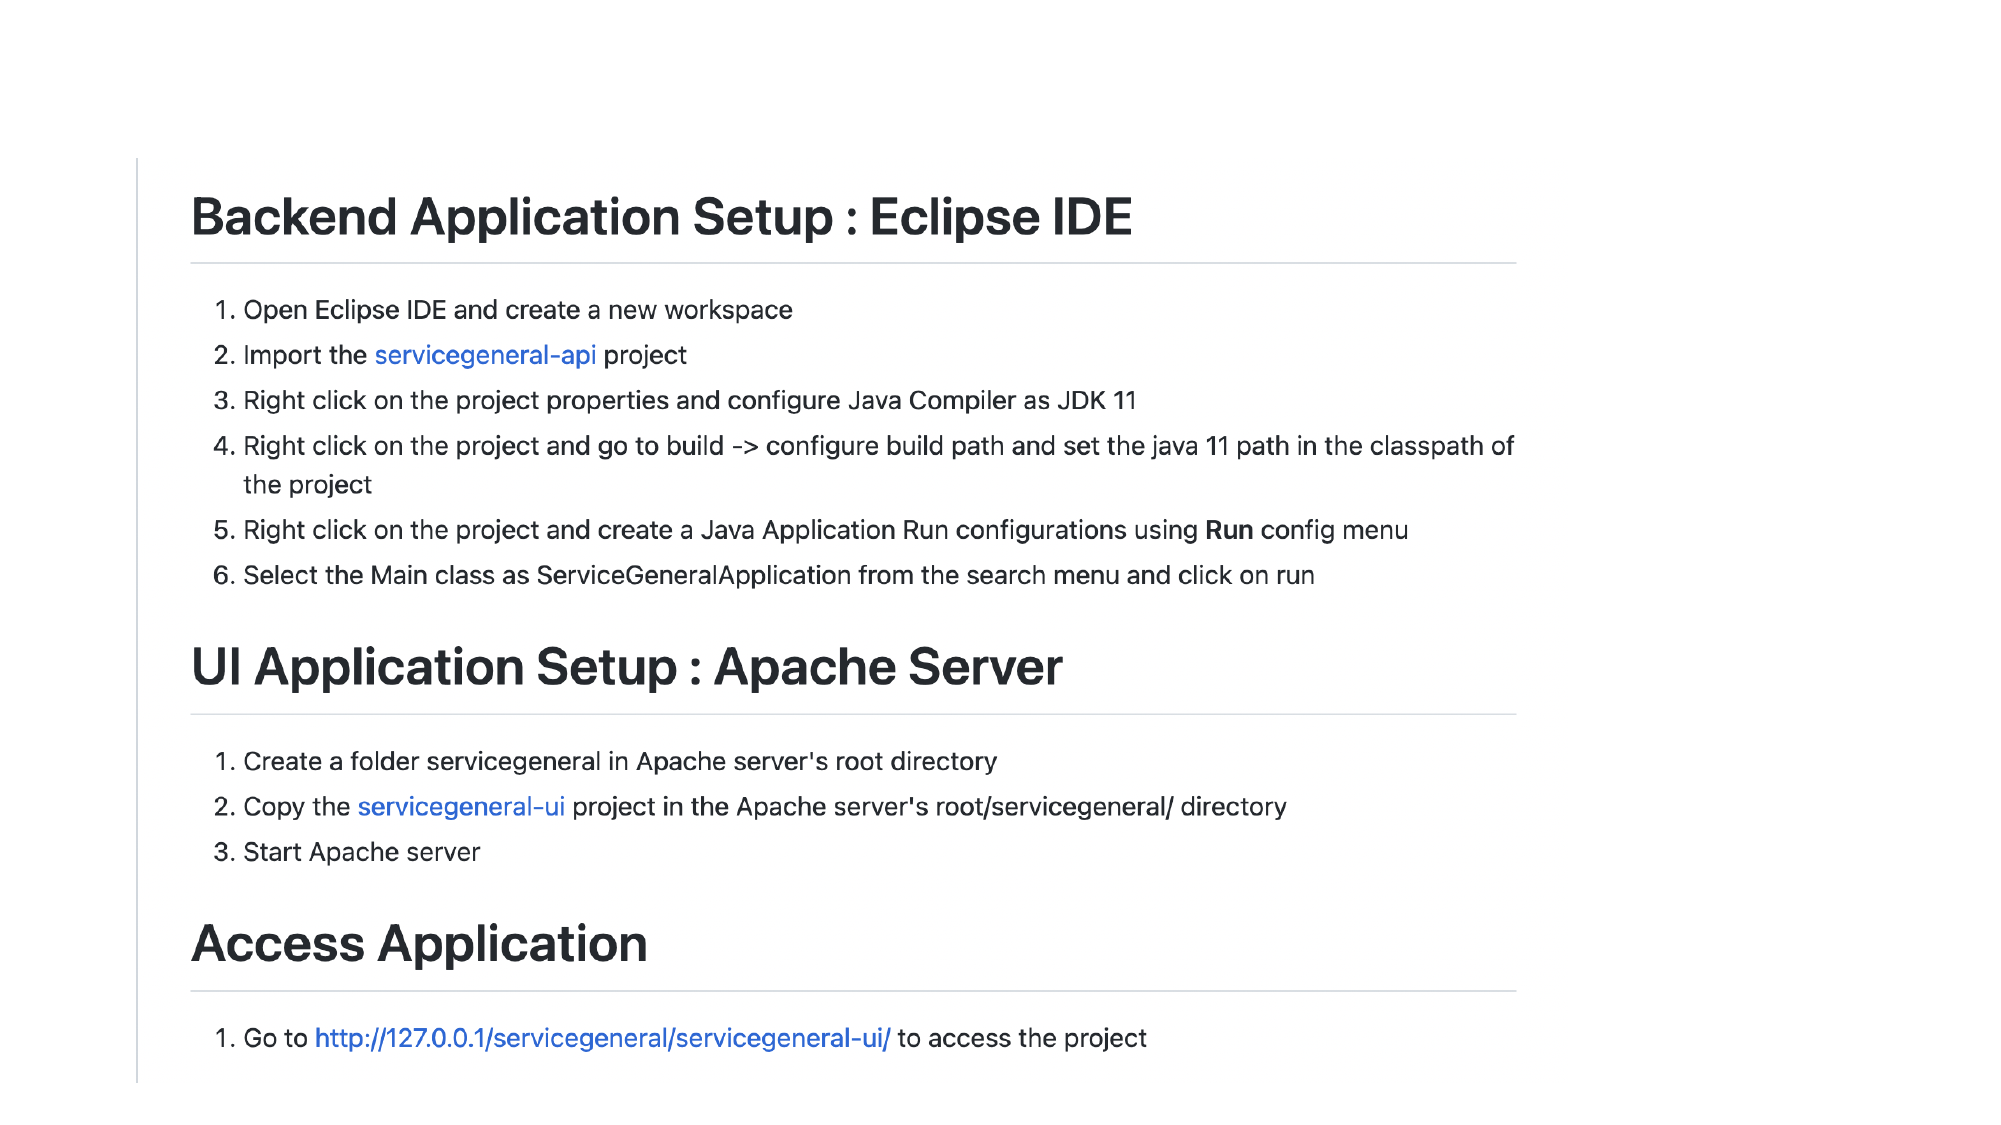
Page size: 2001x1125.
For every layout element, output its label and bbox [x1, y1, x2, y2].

picture [135, 158, 1568, 1083]
